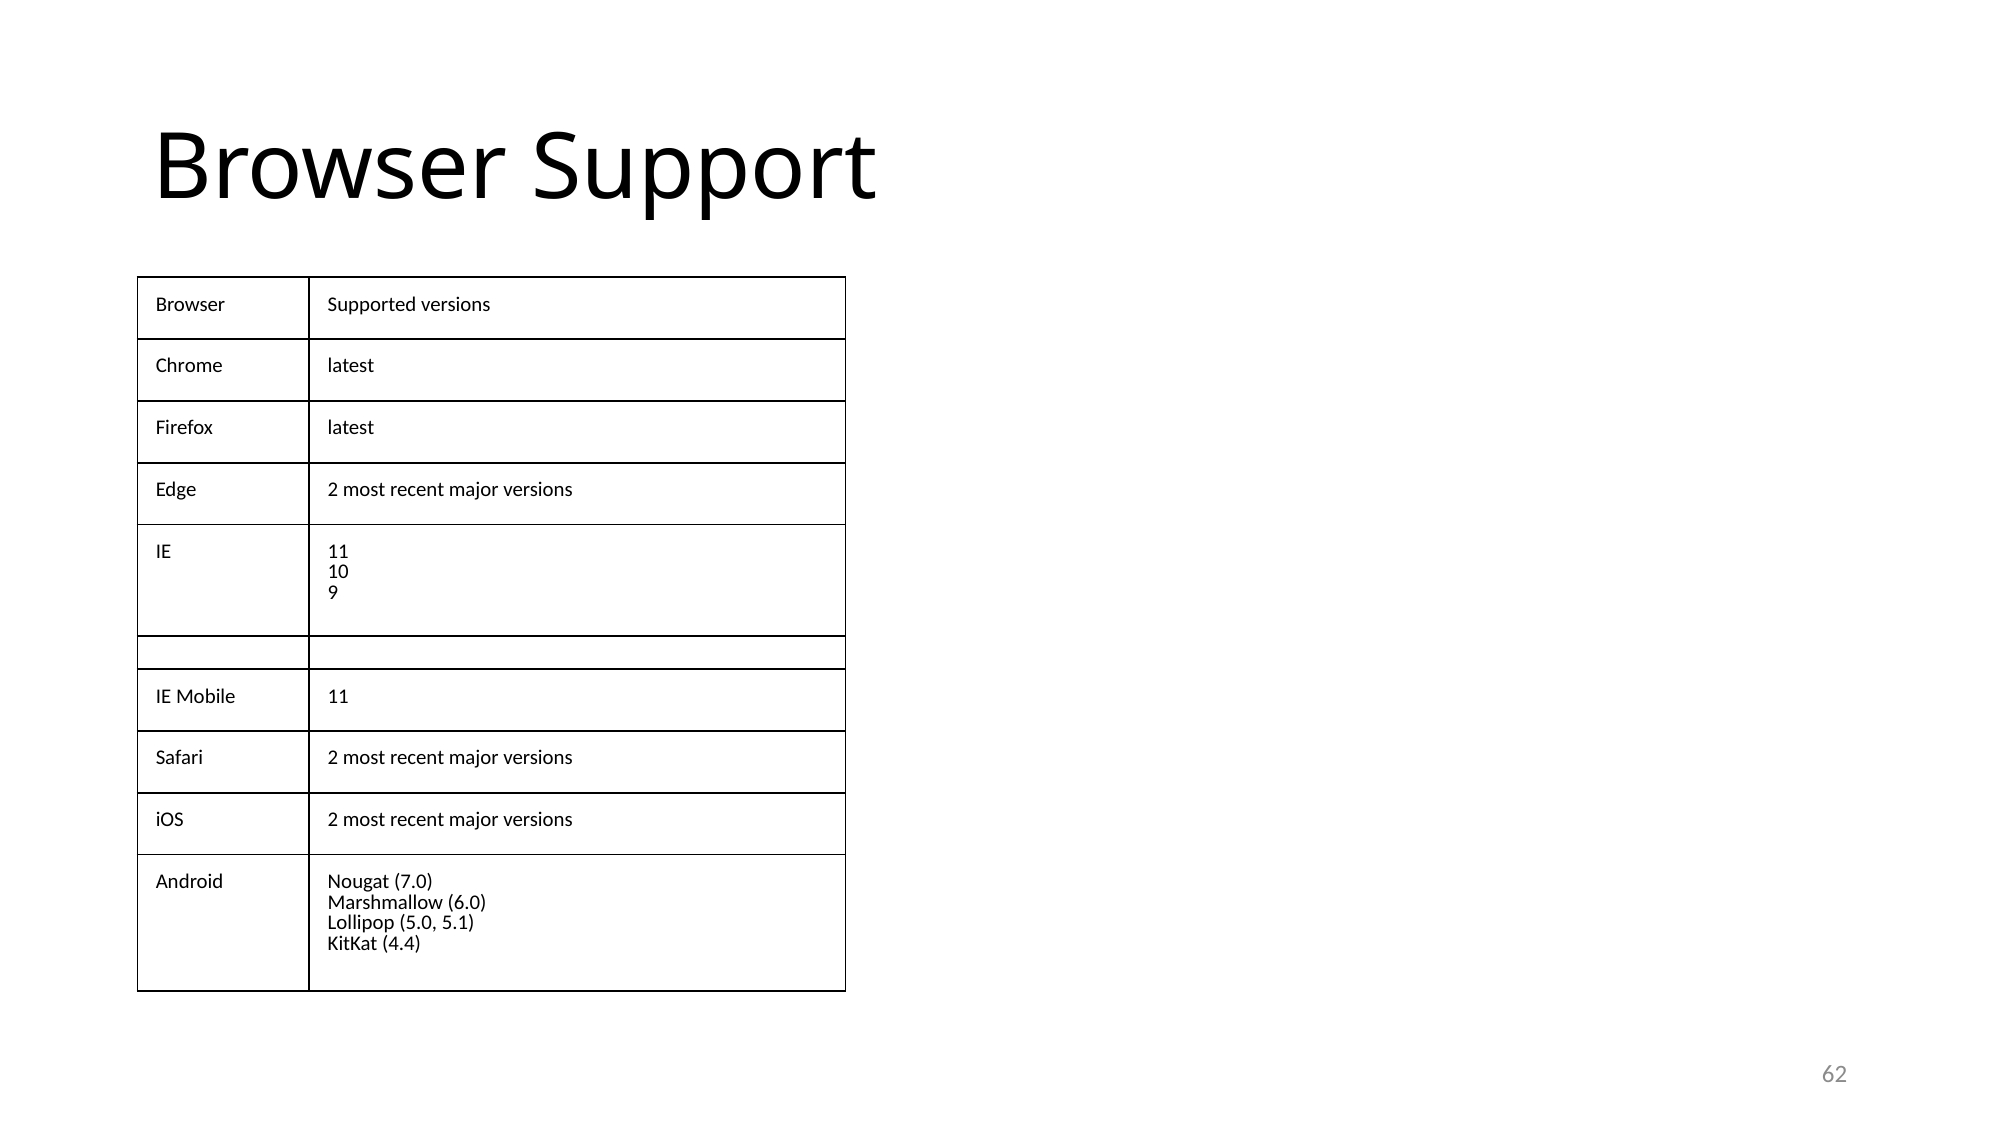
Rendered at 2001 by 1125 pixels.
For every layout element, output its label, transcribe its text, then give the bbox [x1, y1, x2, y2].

table_cell latest [310, 340, 845, 400]
table_cell 2 most recent major versions [310, 464, 845, 524]
table_cell [138, 637, 308, 668]
table_cell Edge [138, 464, 308, 524]
slide_number 62 [1412, 1042, 1863, 1103]
table_header Supported versions [310, 278, 845, 338]
table_cell Safari [138, 732, 308, 792]
table_cell IE Mobile [138, 670, 308, 730]
table_cell 2 most recent major versions [310, 794, 845, 854]
table_cell 11 10 9 [310, 525, 845, 635]
table_cell IE [138, 525, 308, 635]
title Browser Support [137, 59, 1863, 278]
table_cell Android [138, 855, 308, 990]
table_cell iOS [138, 794, 308, 854]
table_cell Chrome [138, 340, 308, 400]
table_cell [310, 637, 845, 668]
table_cell Firefox [138, 402, 308, 462]
table_cell Nougat (7.0) Marshmallow (6.0) Lollipop (5.0, 5.1) KitKat (4.4) [310, 855, 845, 990]
table_header Browser [138, 278, 308, 338]
table_cell latest [310, 402, 845, 462]
table_cell 11 [310, 670, 845, 730]
table_cell 2 most recent major versions [310, 732, 845, 792]
